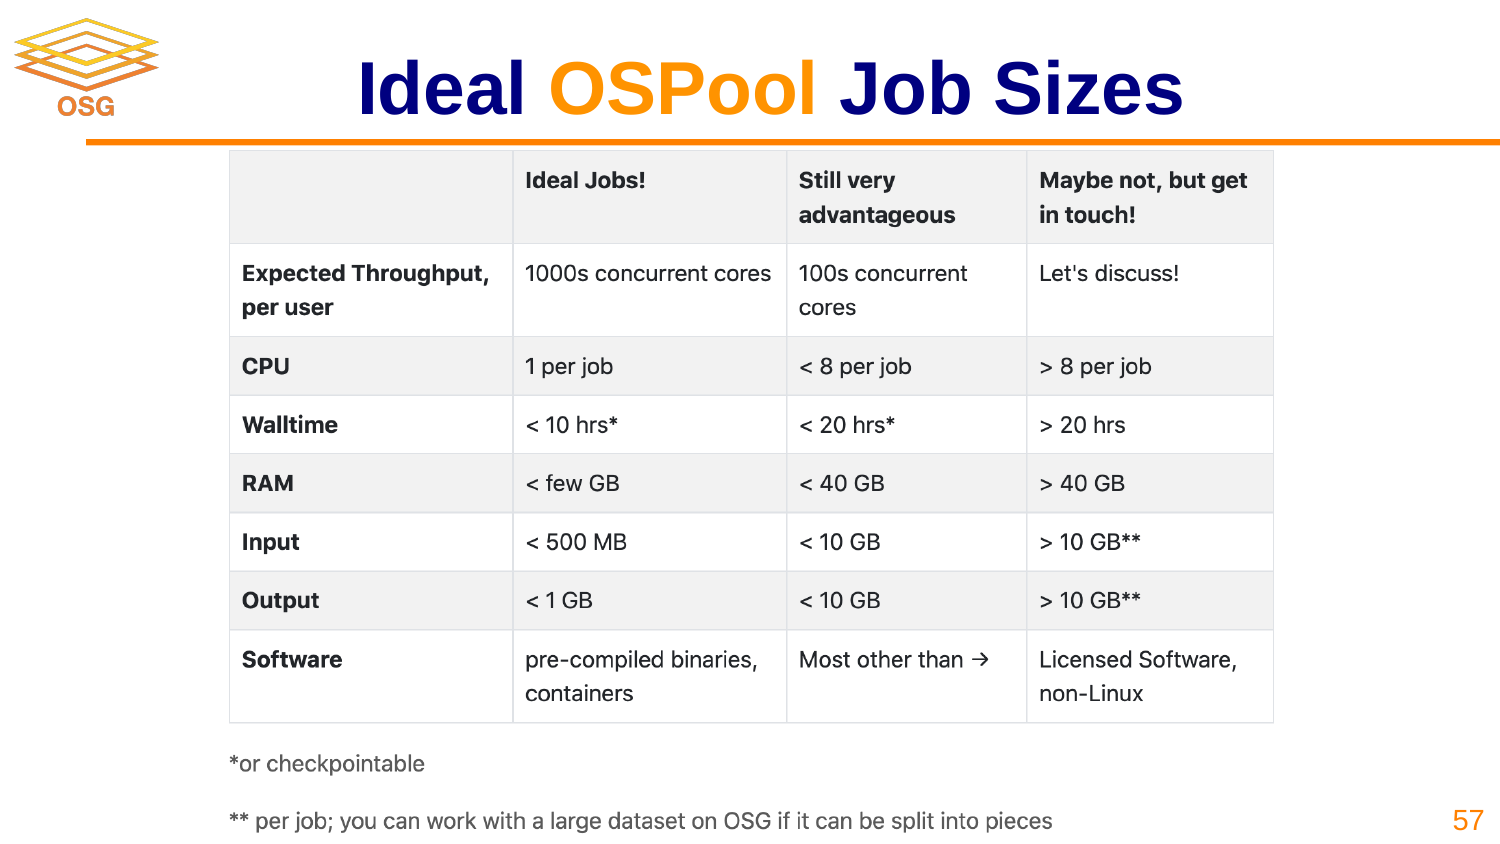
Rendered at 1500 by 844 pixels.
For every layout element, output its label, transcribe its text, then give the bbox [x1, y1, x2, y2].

slide_number 57 [1430, 787, 1500, 844]
picture [12, 147, 1275, 844]
picture [14, 18, 159, 116]
title Ideal OSPool Job Sizes [201, 14, 1342, 155]
